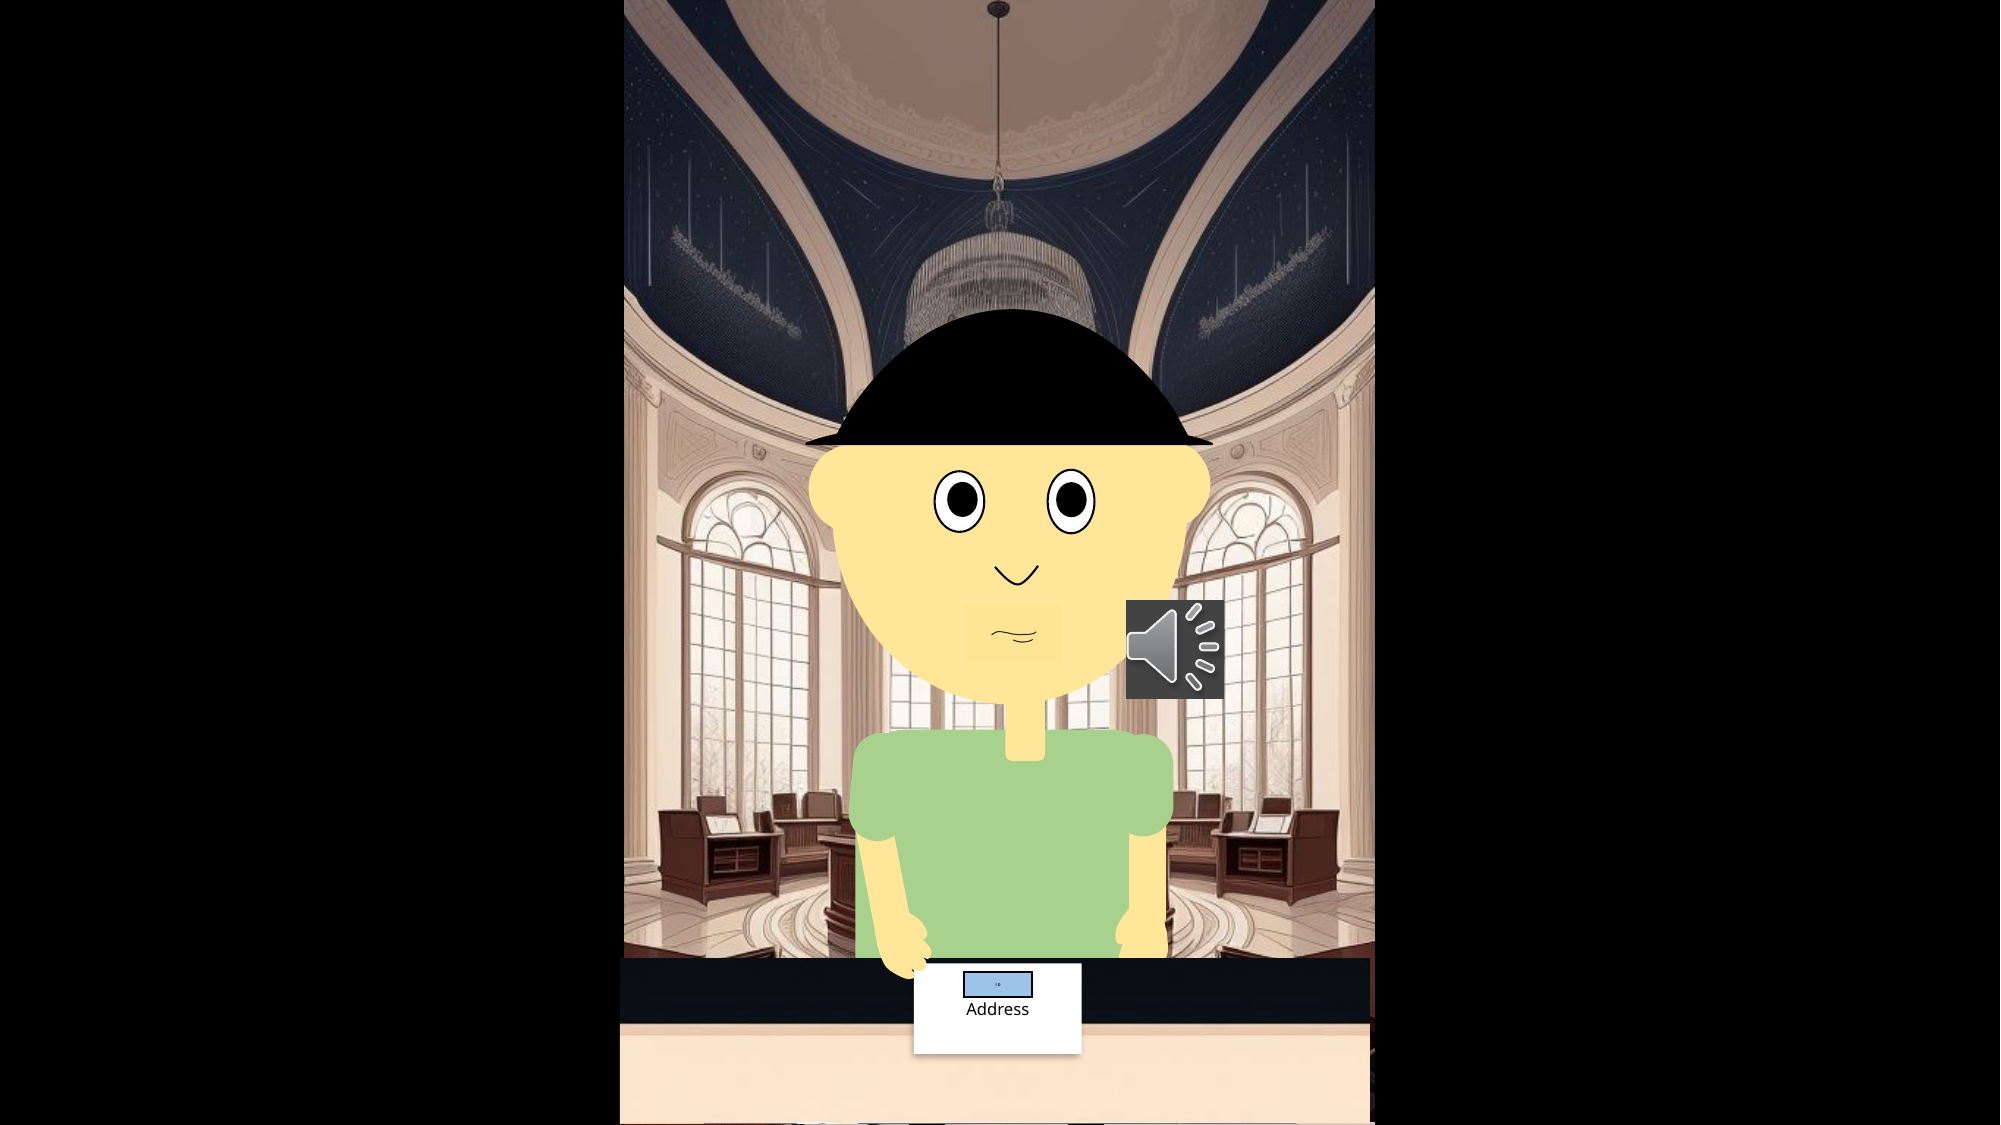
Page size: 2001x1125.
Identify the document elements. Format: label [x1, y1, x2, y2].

text_box [965, 603, 1062, 663]
text_box [805, 310, 1213, 958]
picture [619, 0, 1375, 1125]
